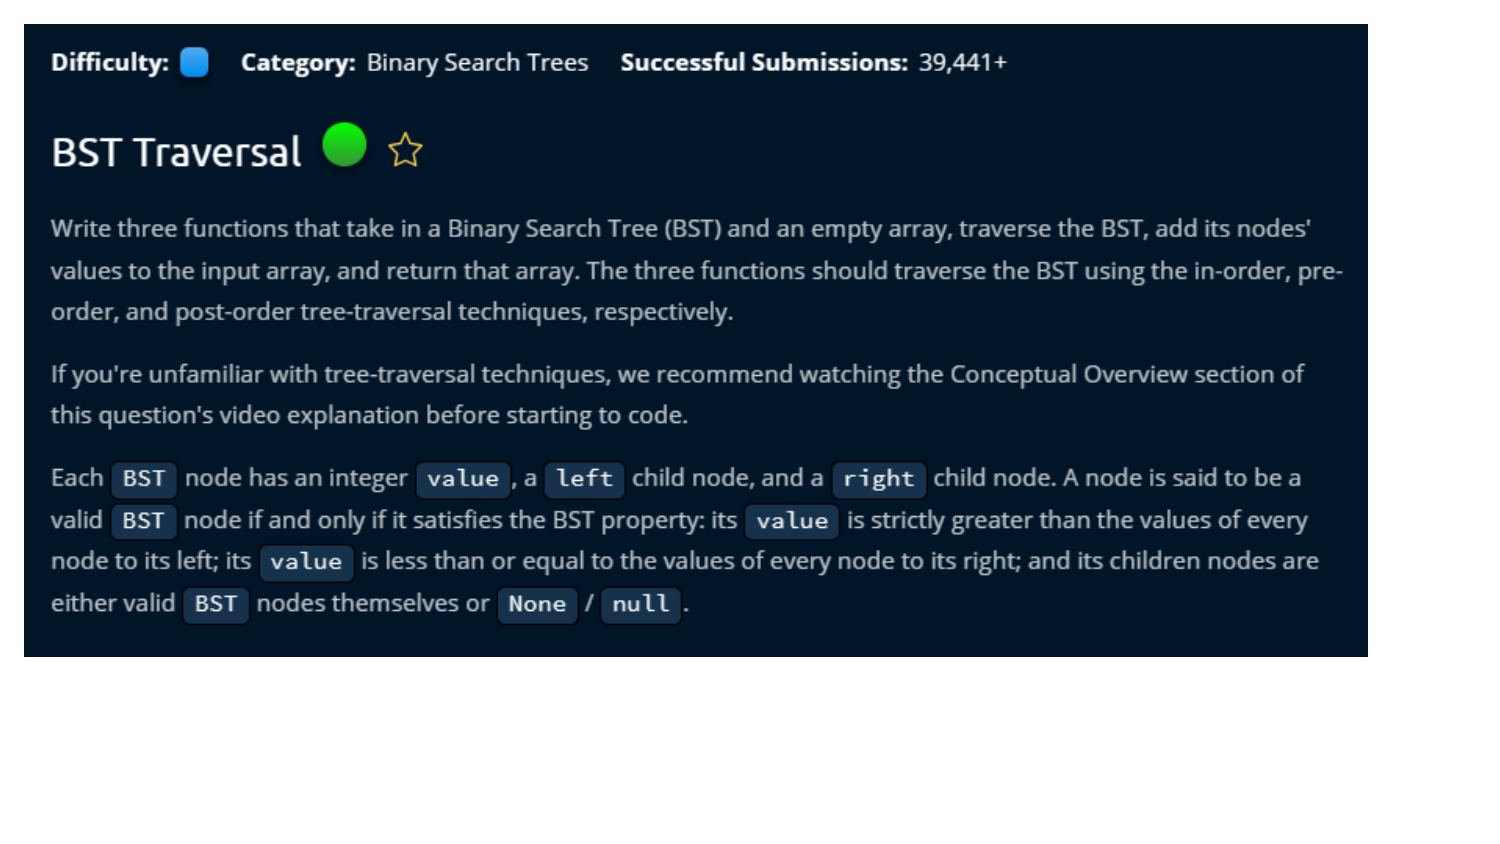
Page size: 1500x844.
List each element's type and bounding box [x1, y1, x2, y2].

picture [24, 24, 1368, 657]
